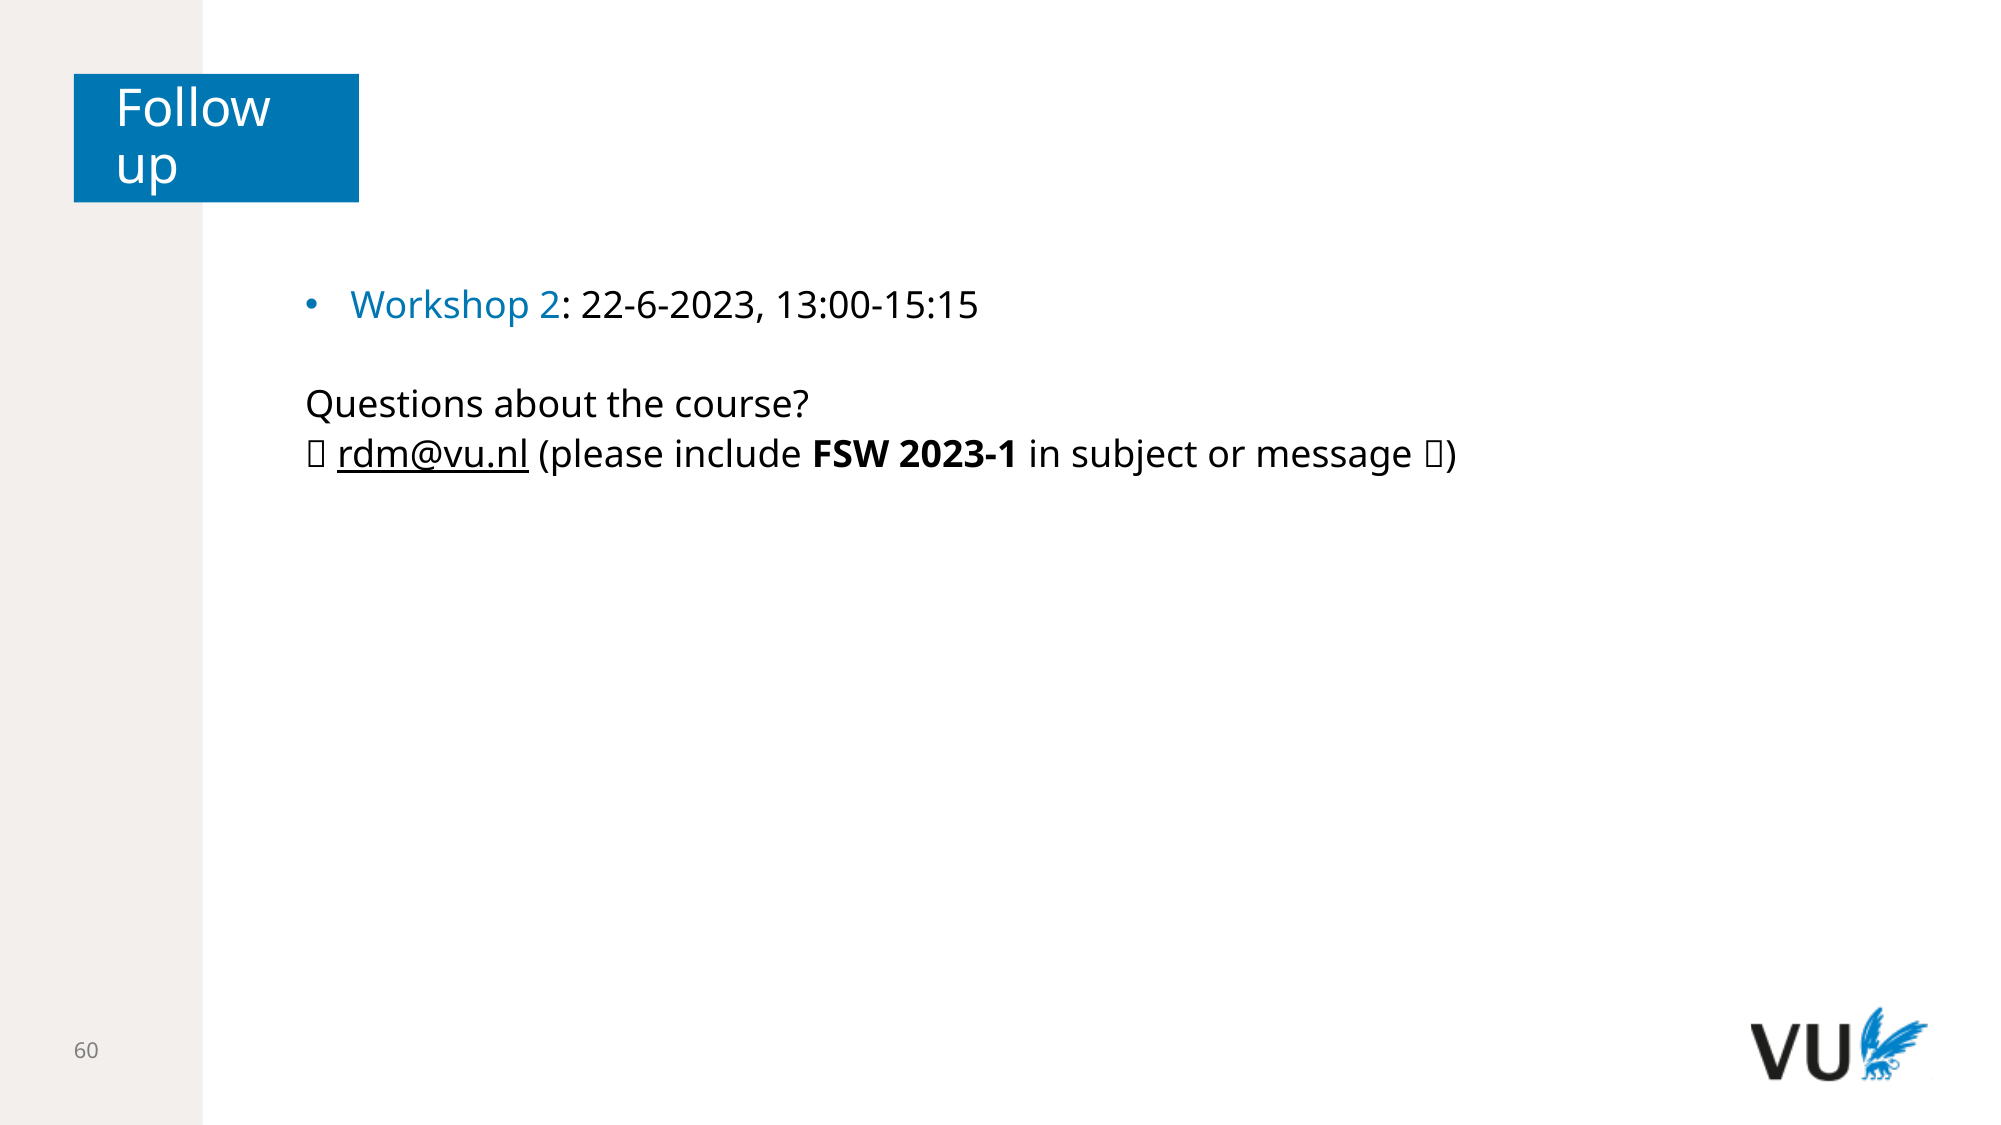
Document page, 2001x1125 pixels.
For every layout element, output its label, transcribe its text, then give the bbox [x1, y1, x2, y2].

slide_number 60 [73, 977, 203, 1125]
title Follow up [73, 73, 359, 203]
list Workshop 2: 22-6-2023, 13:00-15:15 Questions about the course?  rdm@vu.nl (please include FSW 2023-1 in subject or message 🙏) [276, 276, 1468, 1040]
